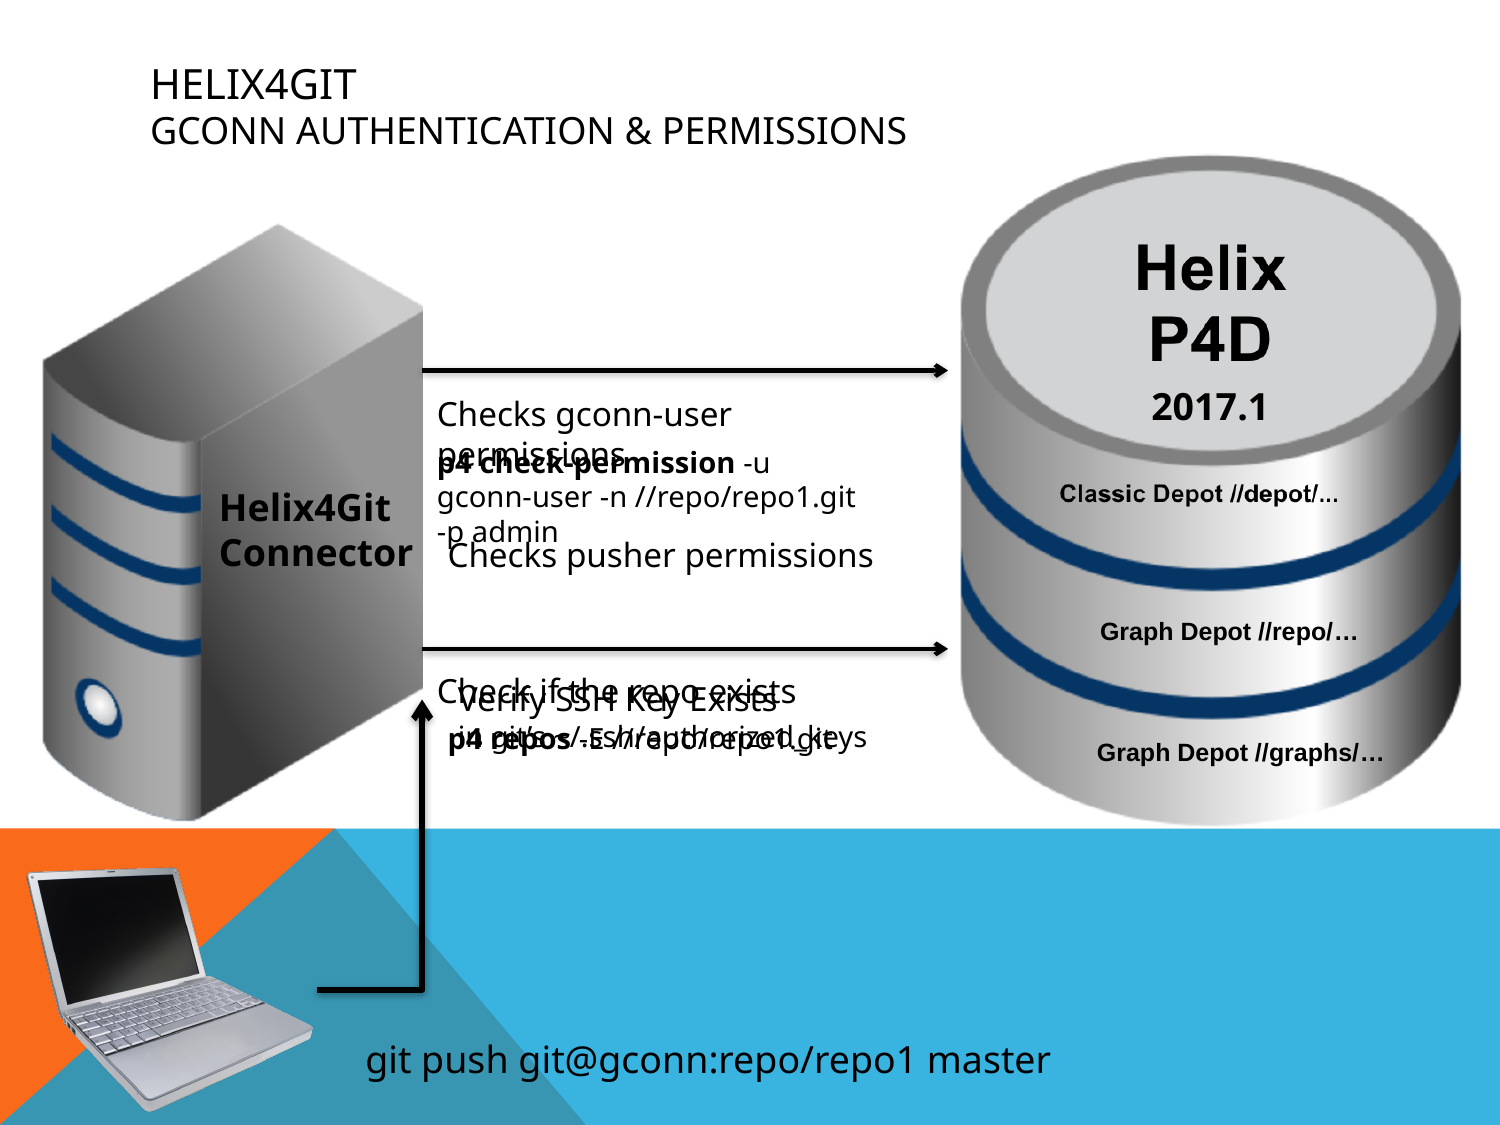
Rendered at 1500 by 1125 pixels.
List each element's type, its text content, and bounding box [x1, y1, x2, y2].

text_box p4 repos -E //repo/repo1.git [432, 713, 923, 763]
title Helix4Git GCONN Authentication & Permissions [135, 60, 1369, 150]
picture [36, 210, 423, 827]
text_box Check if the repo exists [427, 662, 912, 718]
text_box Checks gconn-user permissions [427, 385, 912, 481]
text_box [316, 699, 423, 990]
text_box p4 check-permission -u gconn-user -n //repo/repo1.git -p admin [427, 436, 888, 557]
text_box Checks pusher permissions [432, 526, 923, 582]
text_box Verify SSH Key Exists in git’s ~/.ssh/authorized_keys [443, 670, 942, 761]
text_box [947, 136, 1470, 827]
picture [20, 862, 318, 1117]
text_box git push git@gconn:repo/repo1 master [350, 1028, 1242, 1089]
